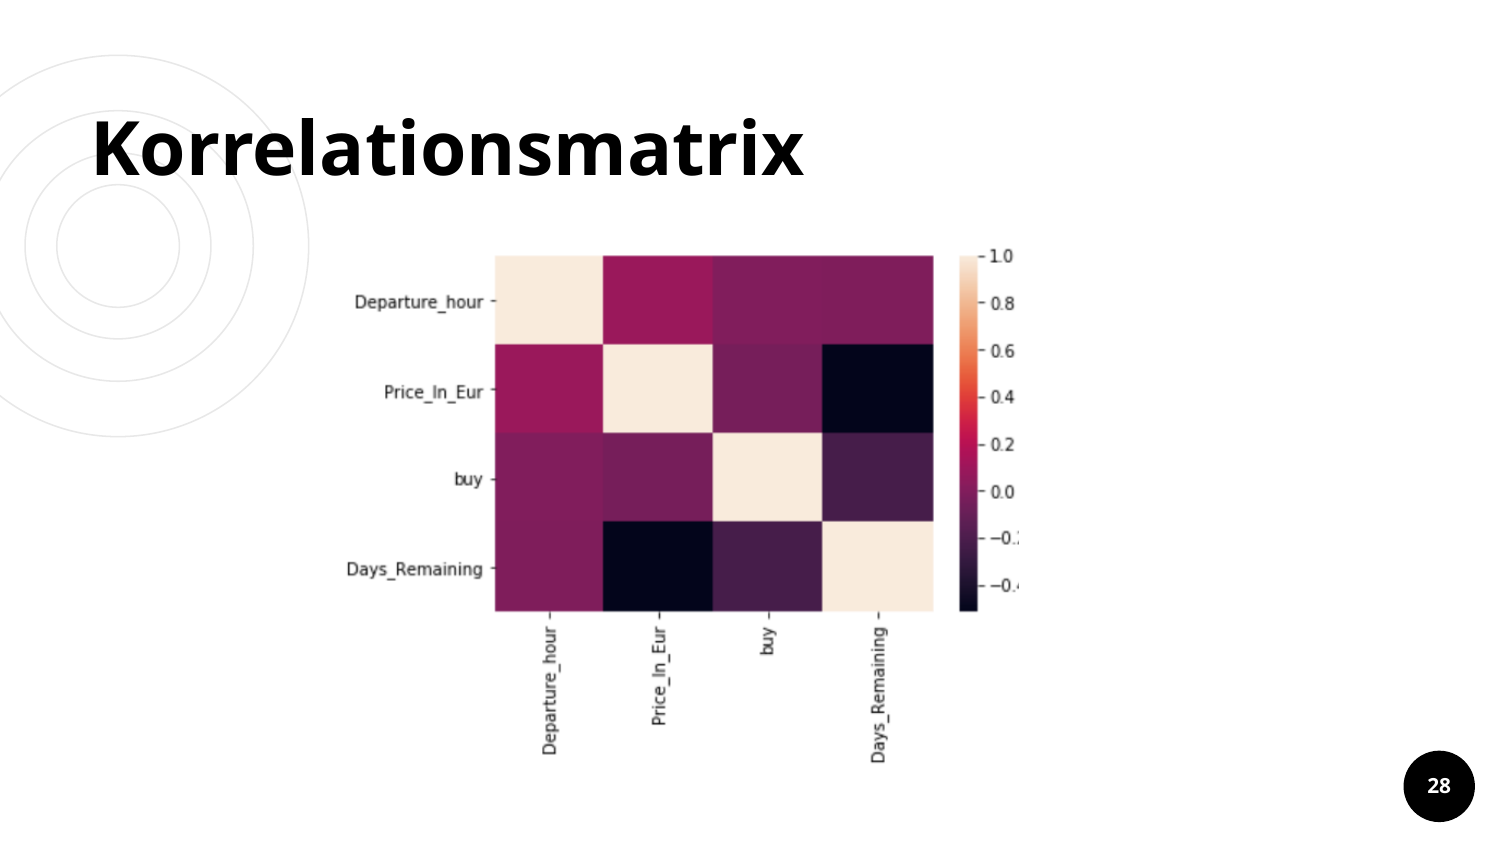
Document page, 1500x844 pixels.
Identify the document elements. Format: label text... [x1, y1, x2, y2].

title Korrelationsmatrix [75, 93, 932, 206]
picture [323, 240, 1019, 783]
slide_number 28 [1403, 750, 1475, 823]
